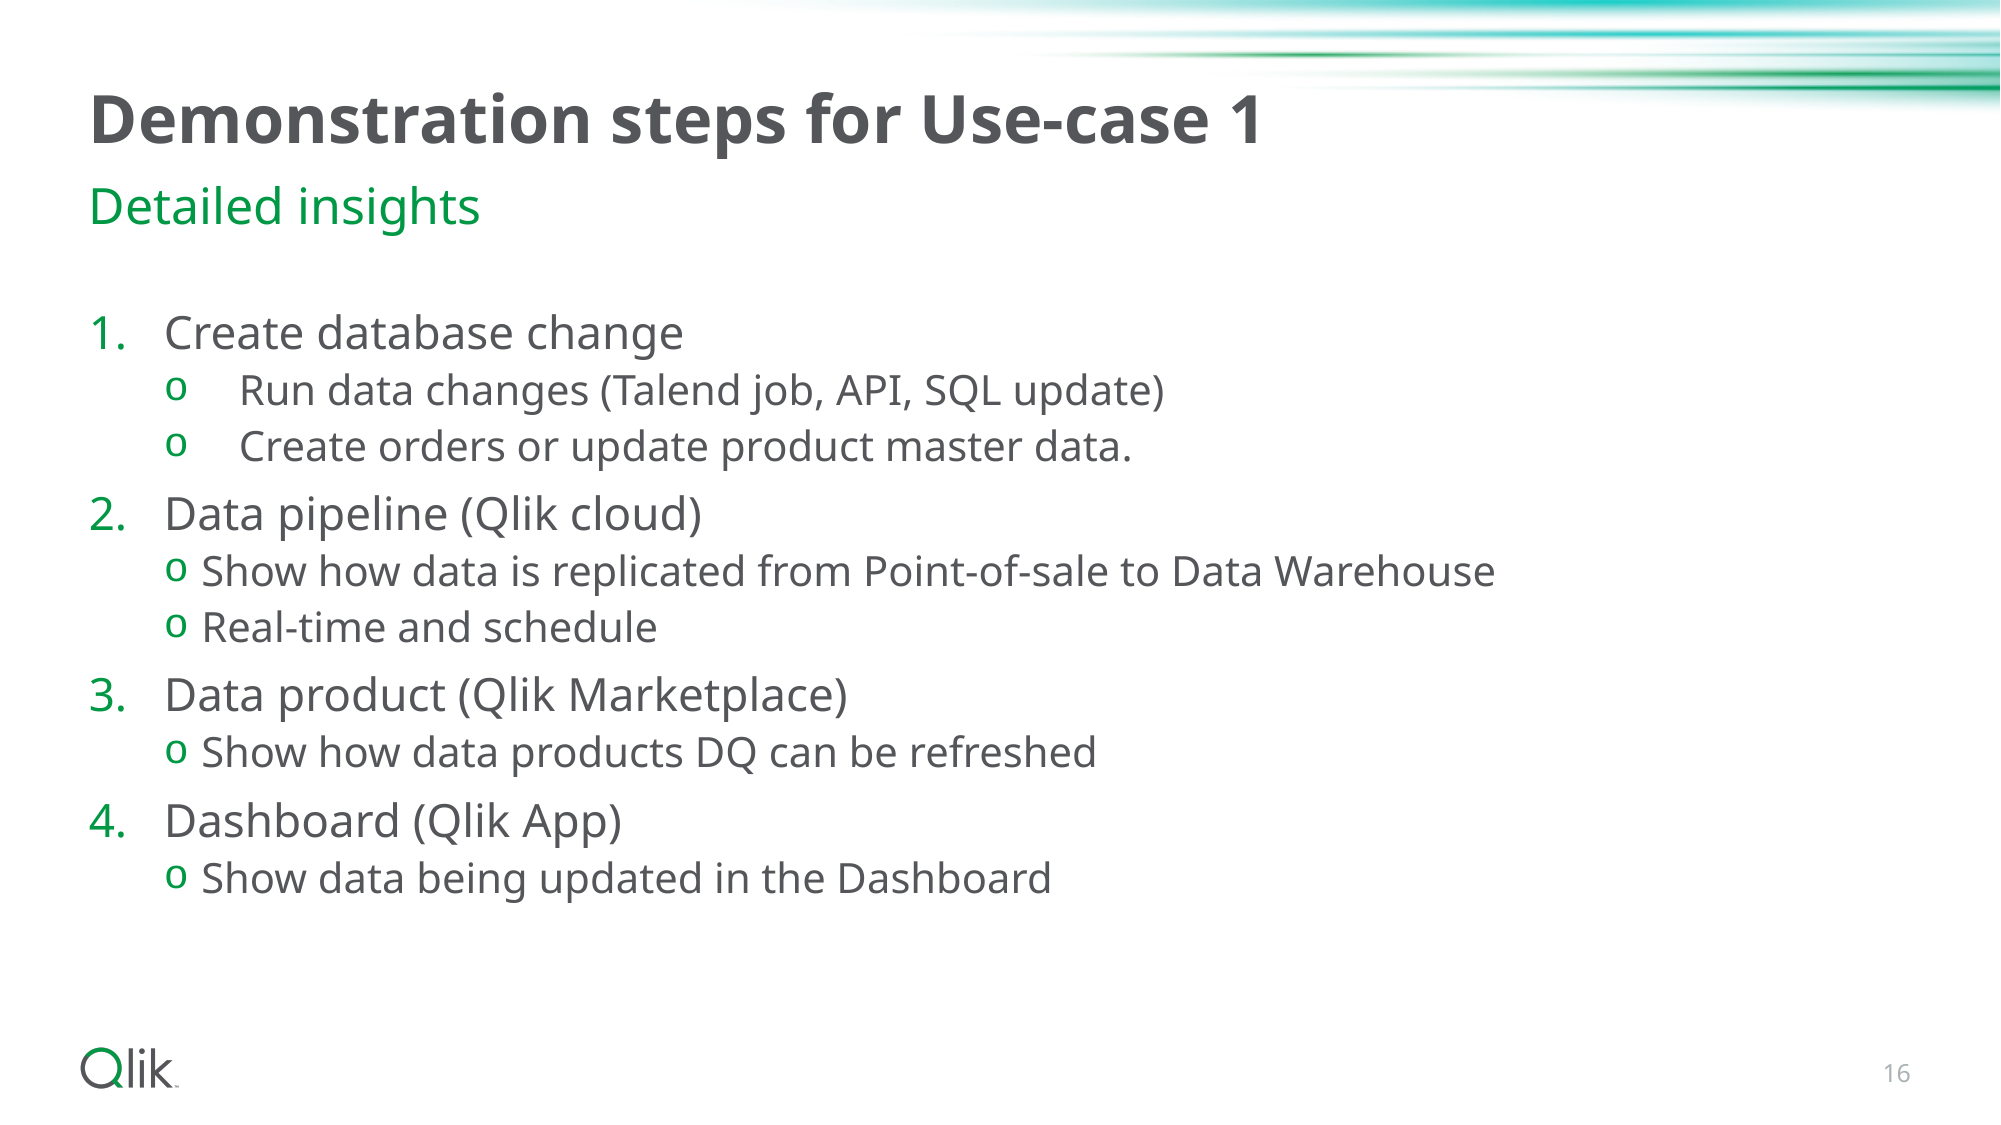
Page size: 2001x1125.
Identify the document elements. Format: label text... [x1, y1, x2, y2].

title Demonstration steps for Use-case 1 [73, 78, 1927, 173]
list Create database change Run data changes (Talend job, API, SQL update) Create orders or update product master data. Data pipeline (Qlik cloud) Show how data is replicated from Point-of-sale to Data Warehouse Real-time and schedule Data product (Qlik Marketplace) Show how data products DQ can be refreshed Dashboard (Qlik App) Show data being updated in the Dashboard [73, 302, 1927, 991]
subtitle Detailed insights [73, 173, 1927, 244]
picture [63, 1031, 196, 1105]
picture [359, 0, 2000, 125]
slide_number 16 [1476, 1045, 1927, 1105]
